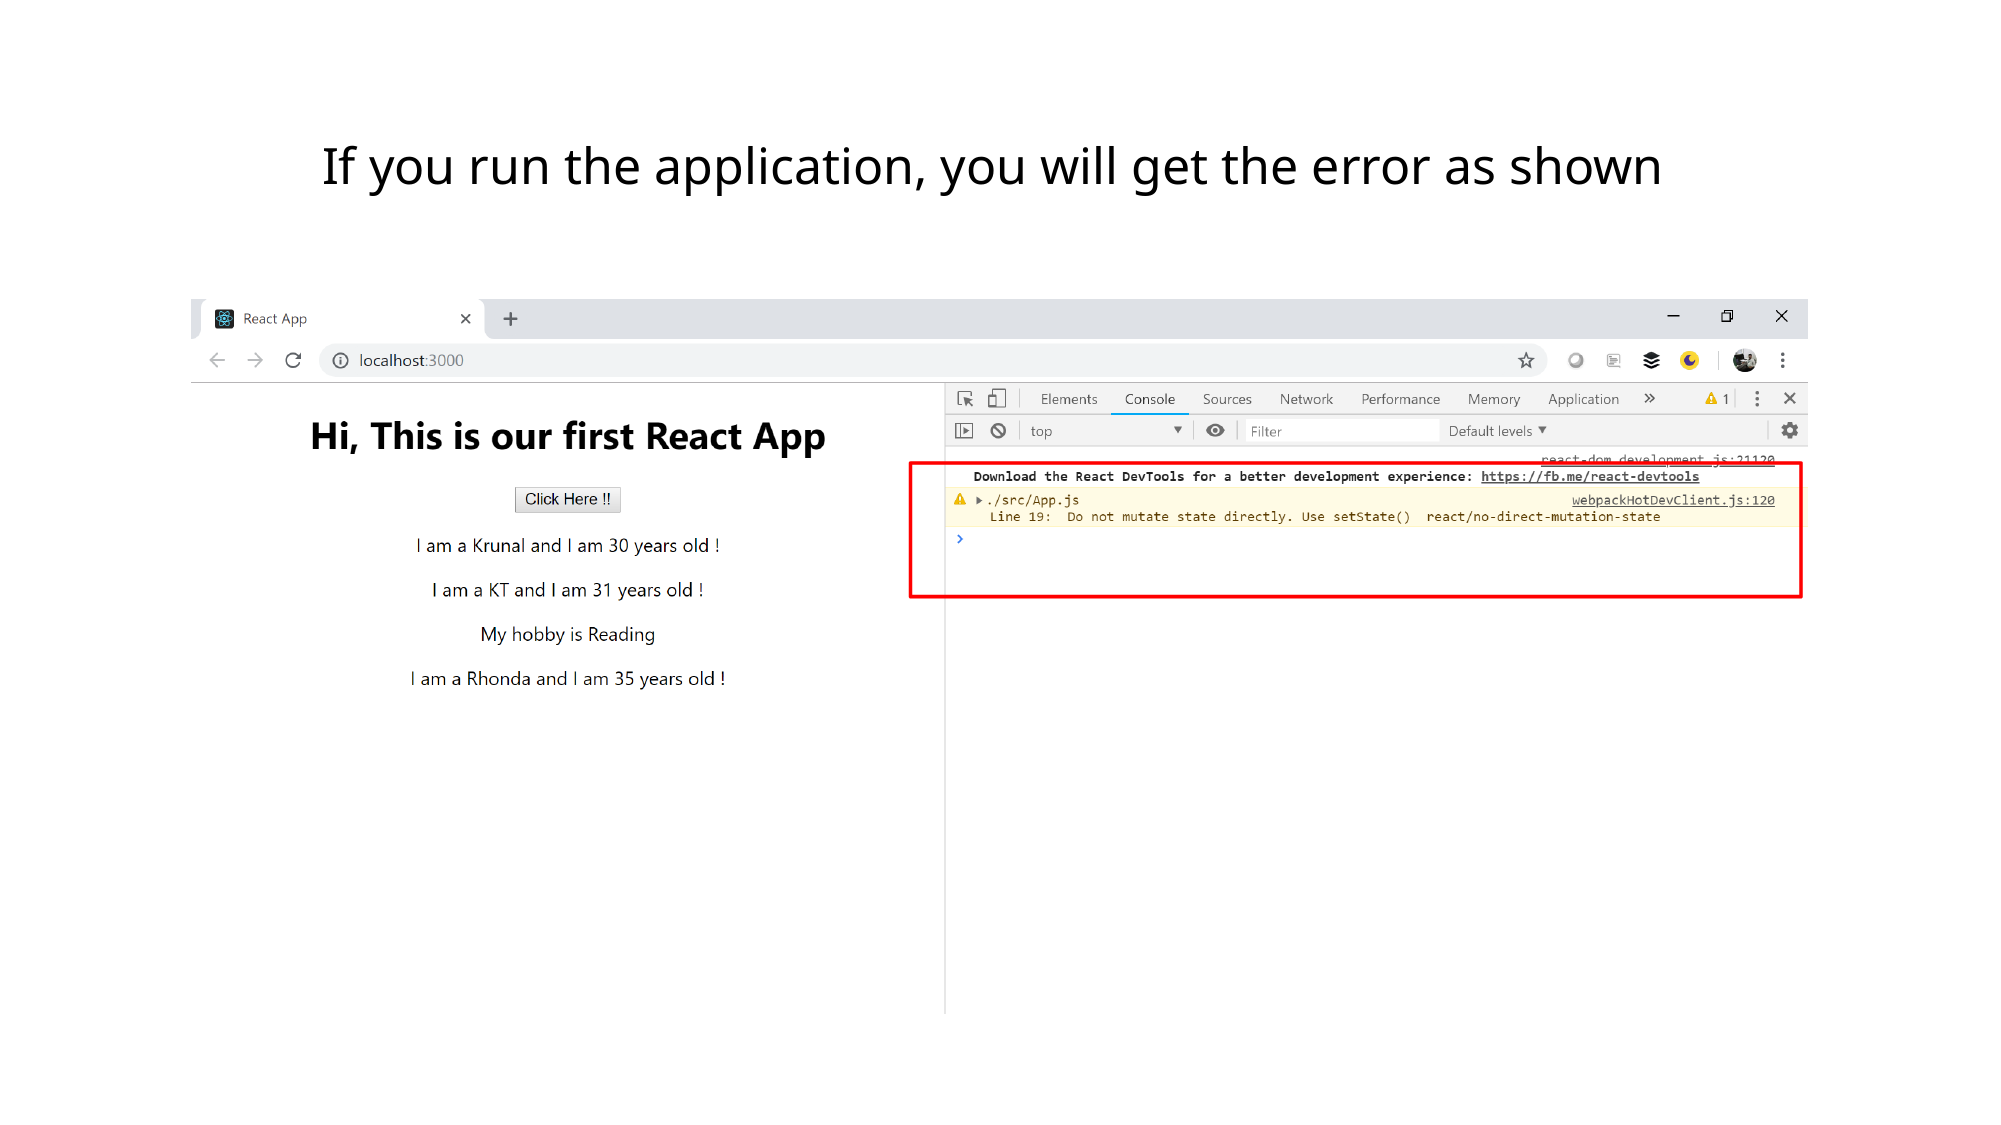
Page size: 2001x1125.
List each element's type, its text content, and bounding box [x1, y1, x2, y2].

title If you run the application, you will get the error as shown [137, 59, 1863, 278]
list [191, 299, 1808, 1014]
